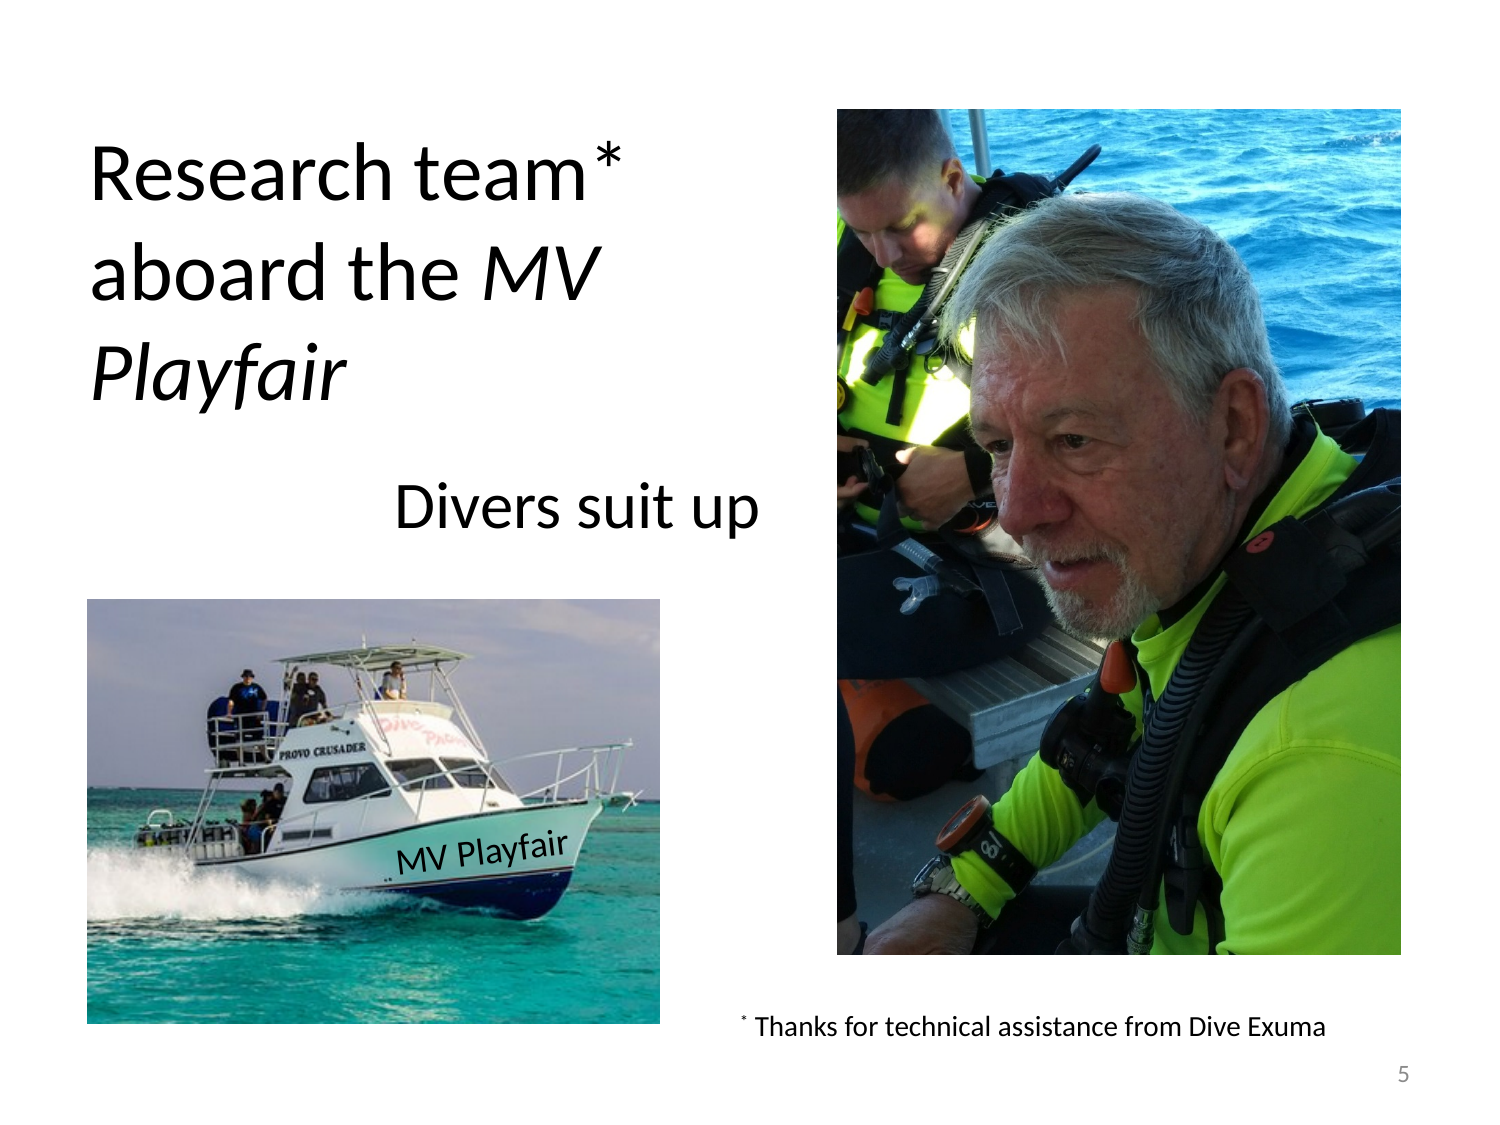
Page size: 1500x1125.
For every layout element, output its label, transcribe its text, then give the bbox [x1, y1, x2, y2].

slide_number 5 [1074, 1042, 1425, 1103]
picture [87, 599, 660, 1024]
text_box * Thanks for technical assistance from Dive Exuma [725, 999, 1375, 1050]
picture [837, 109, 1402, 955]
text_box Research team* aboard the MV Playfair Divers suit up [75, 109, 775, 550]
